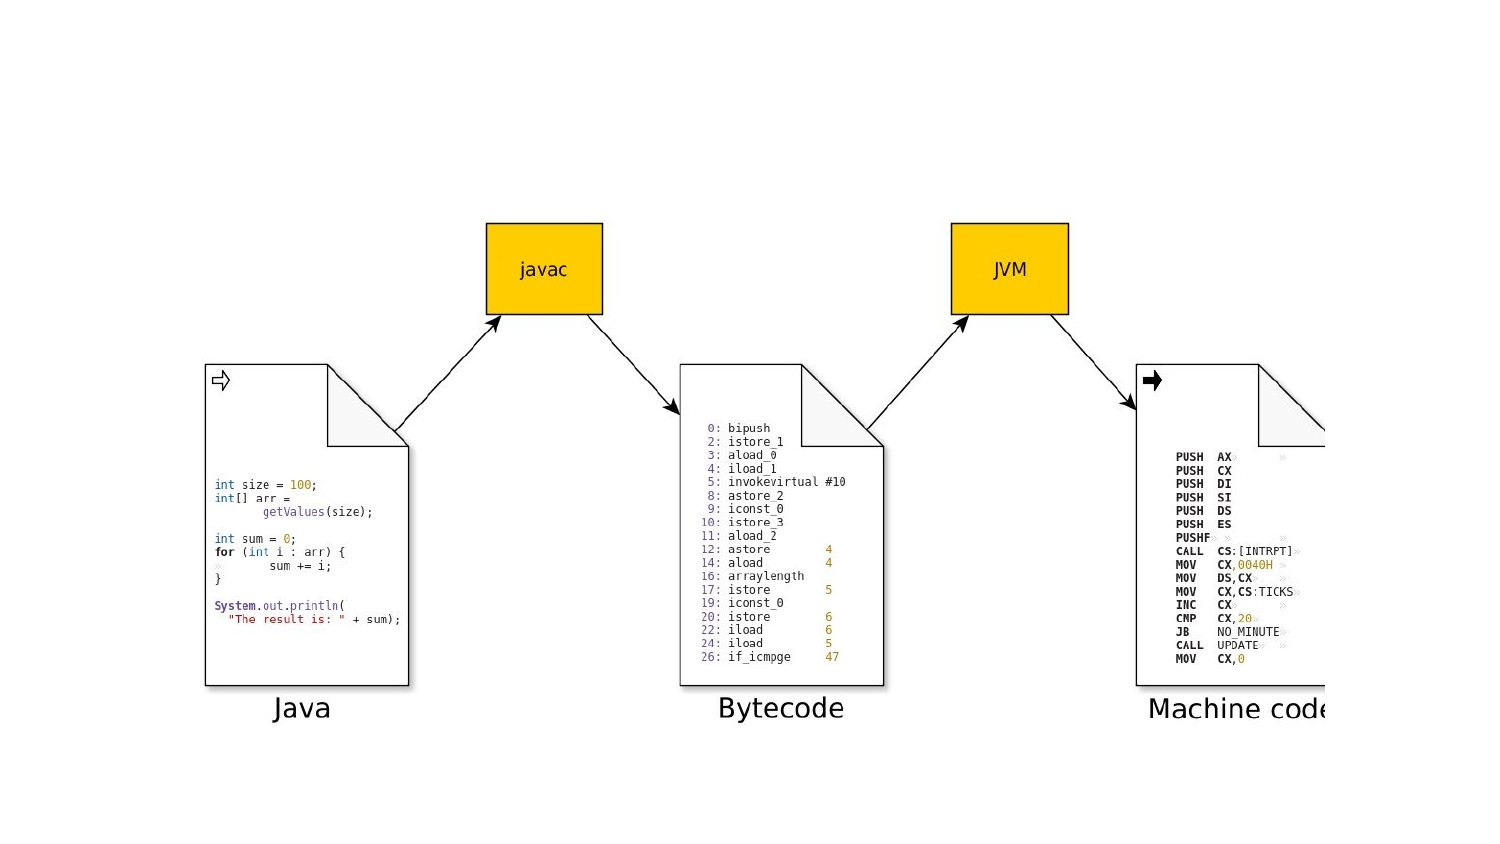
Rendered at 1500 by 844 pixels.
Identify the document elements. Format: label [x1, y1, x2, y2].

picture [175, 188, 1325, 766]
